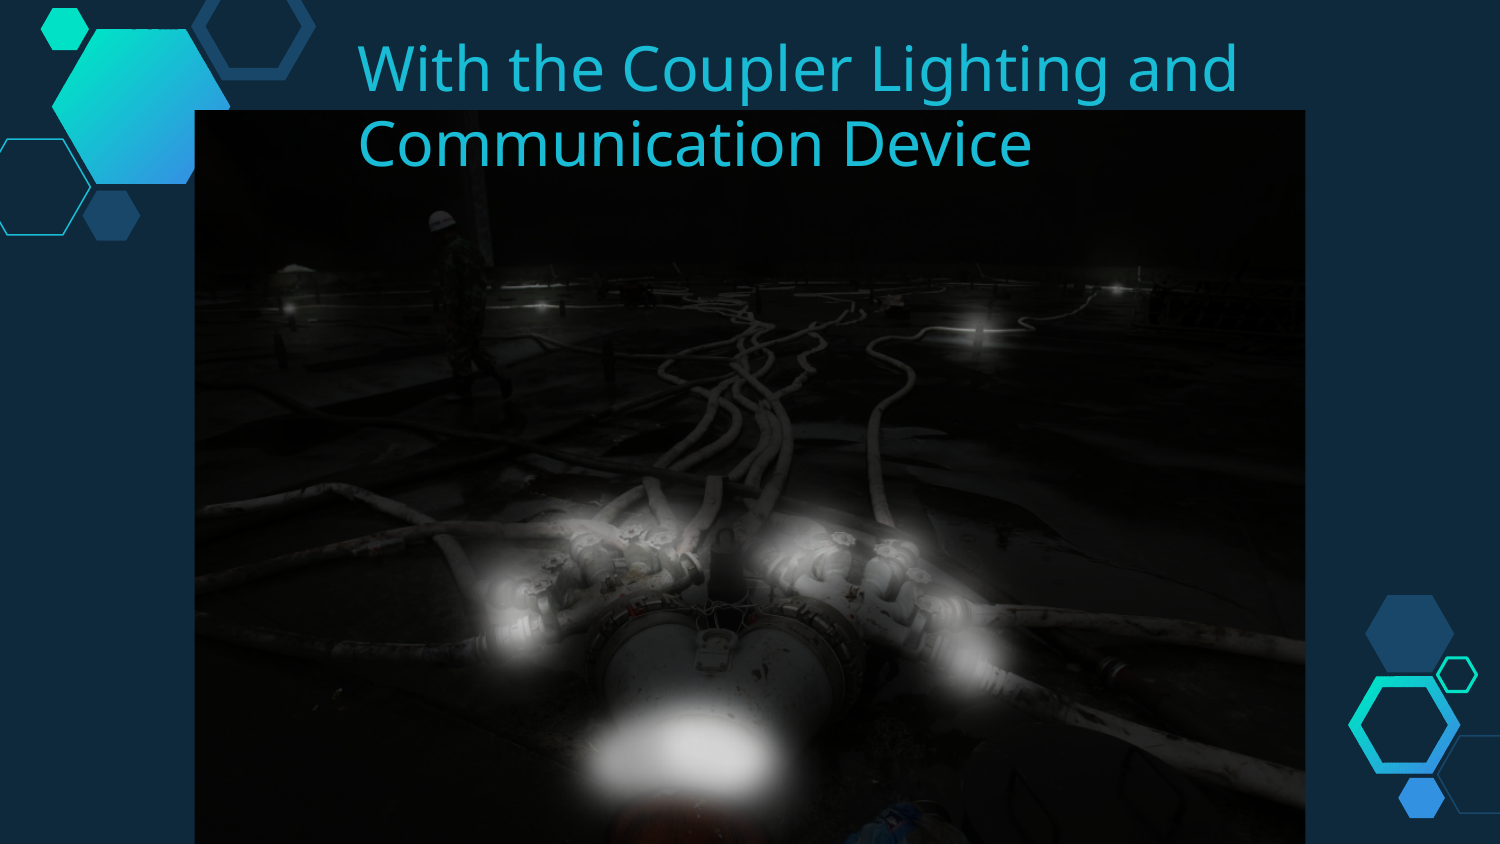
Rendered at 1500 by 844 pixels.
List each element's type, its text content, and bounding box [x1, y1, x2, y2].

picture [194, 110, 1306, 844]
title With the Coupler Lighting and Communication Device [267, 50, 1500, 157]
